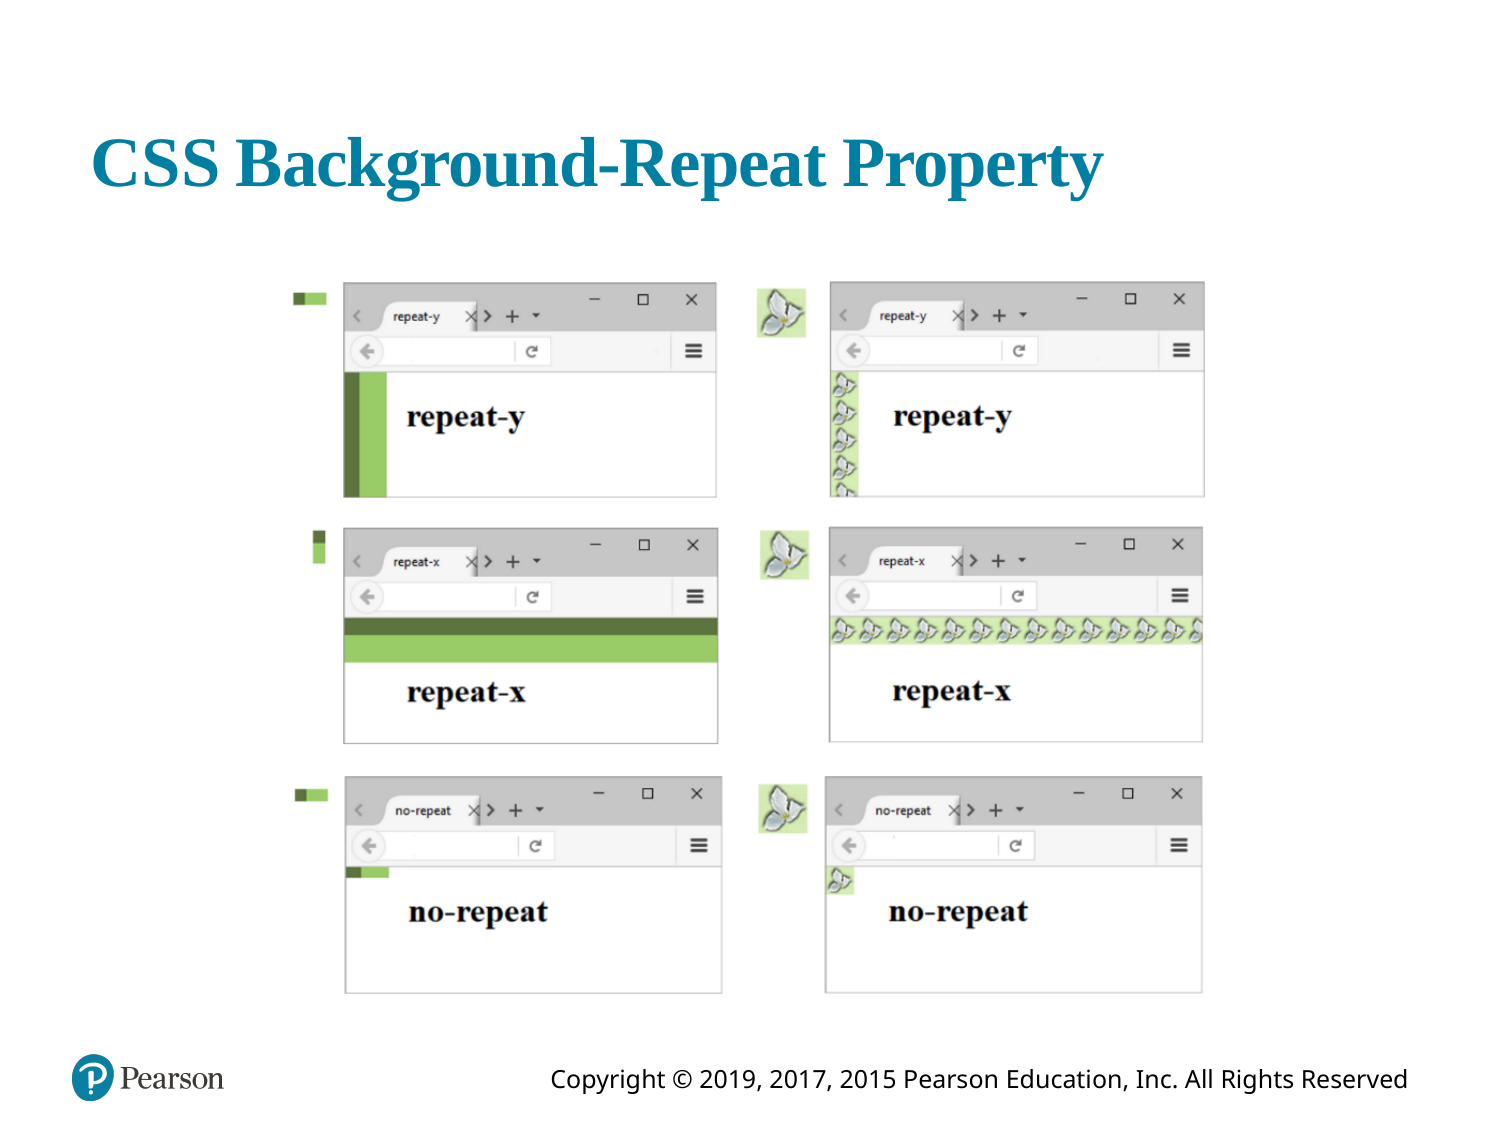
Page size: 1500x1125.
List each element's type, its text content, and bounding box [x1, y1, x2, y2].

picture [72, 1087, 83, 1101]
picture [263, 261, 1237, 1012]
title C S S Background-Repeat Property [75, 0, 1425, 216]
picture [98, 1054, 224, 1101]
picture [72, 1054, 88, 1070]
picture [80, 1063, 106, 1088]
